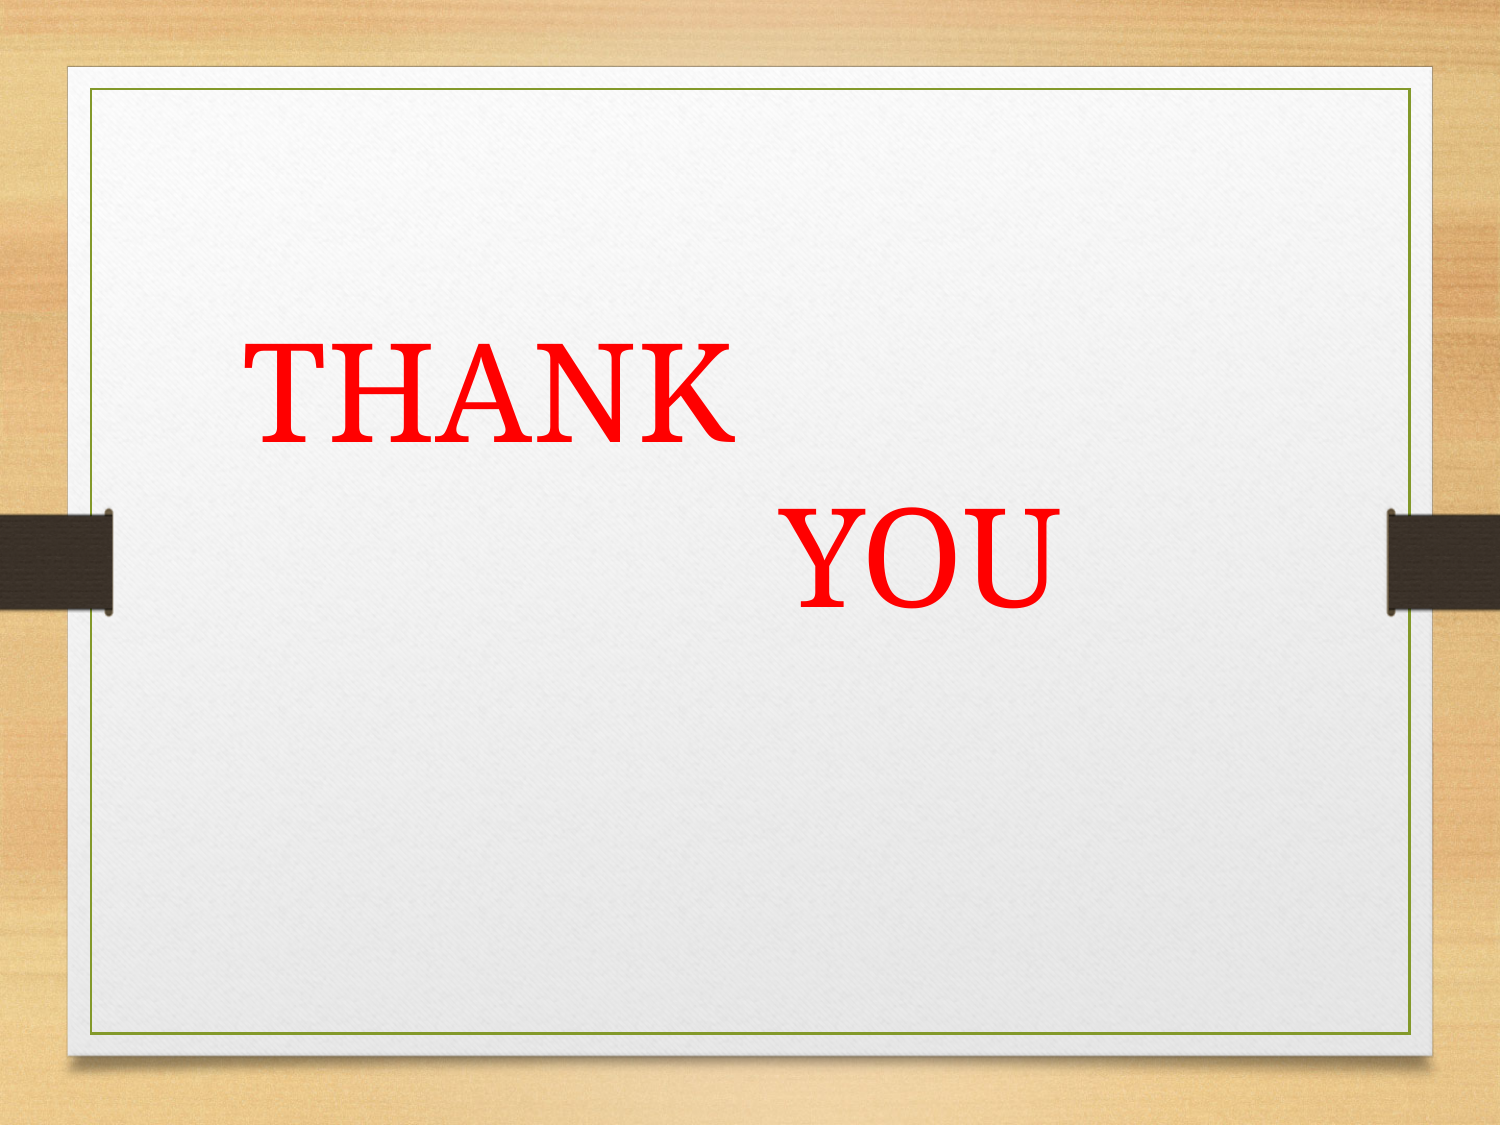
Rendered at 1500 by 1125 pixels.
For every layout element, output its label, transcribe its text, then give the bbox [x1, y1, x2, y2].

picture [0, 0, 1500, 1125]
text_box THANK YOU [228, 297, 1244, 643]
